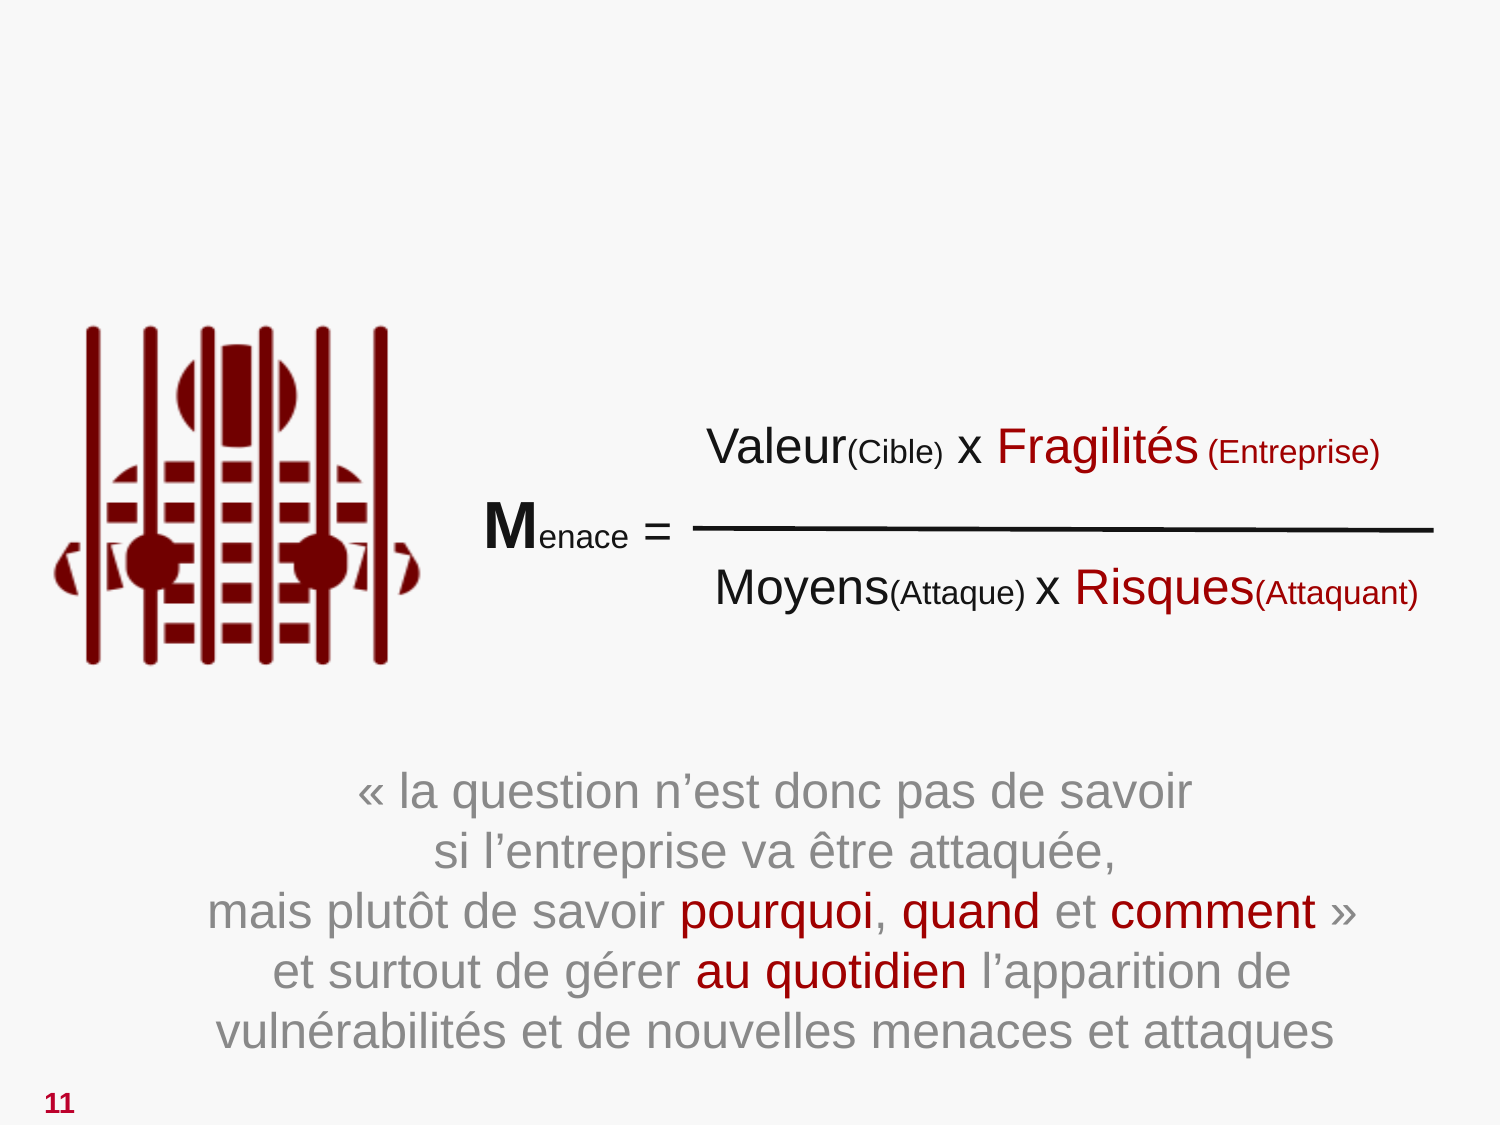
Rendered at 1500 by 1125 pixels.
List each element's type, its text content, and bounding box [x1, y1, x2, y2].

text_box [470, 408, 1436, 622]
text_box « la question n’est donc pas de savoir si l’entreprise va être attaquée, mais plutôt de savoir pourquoi, quand et comment » et surtout de gérer au quotidien l’apparition de vulnérabilités et de nouvelles menaces et attaques [171, 751, 1394, 1067]
picture [33, 322, 441, 670]
